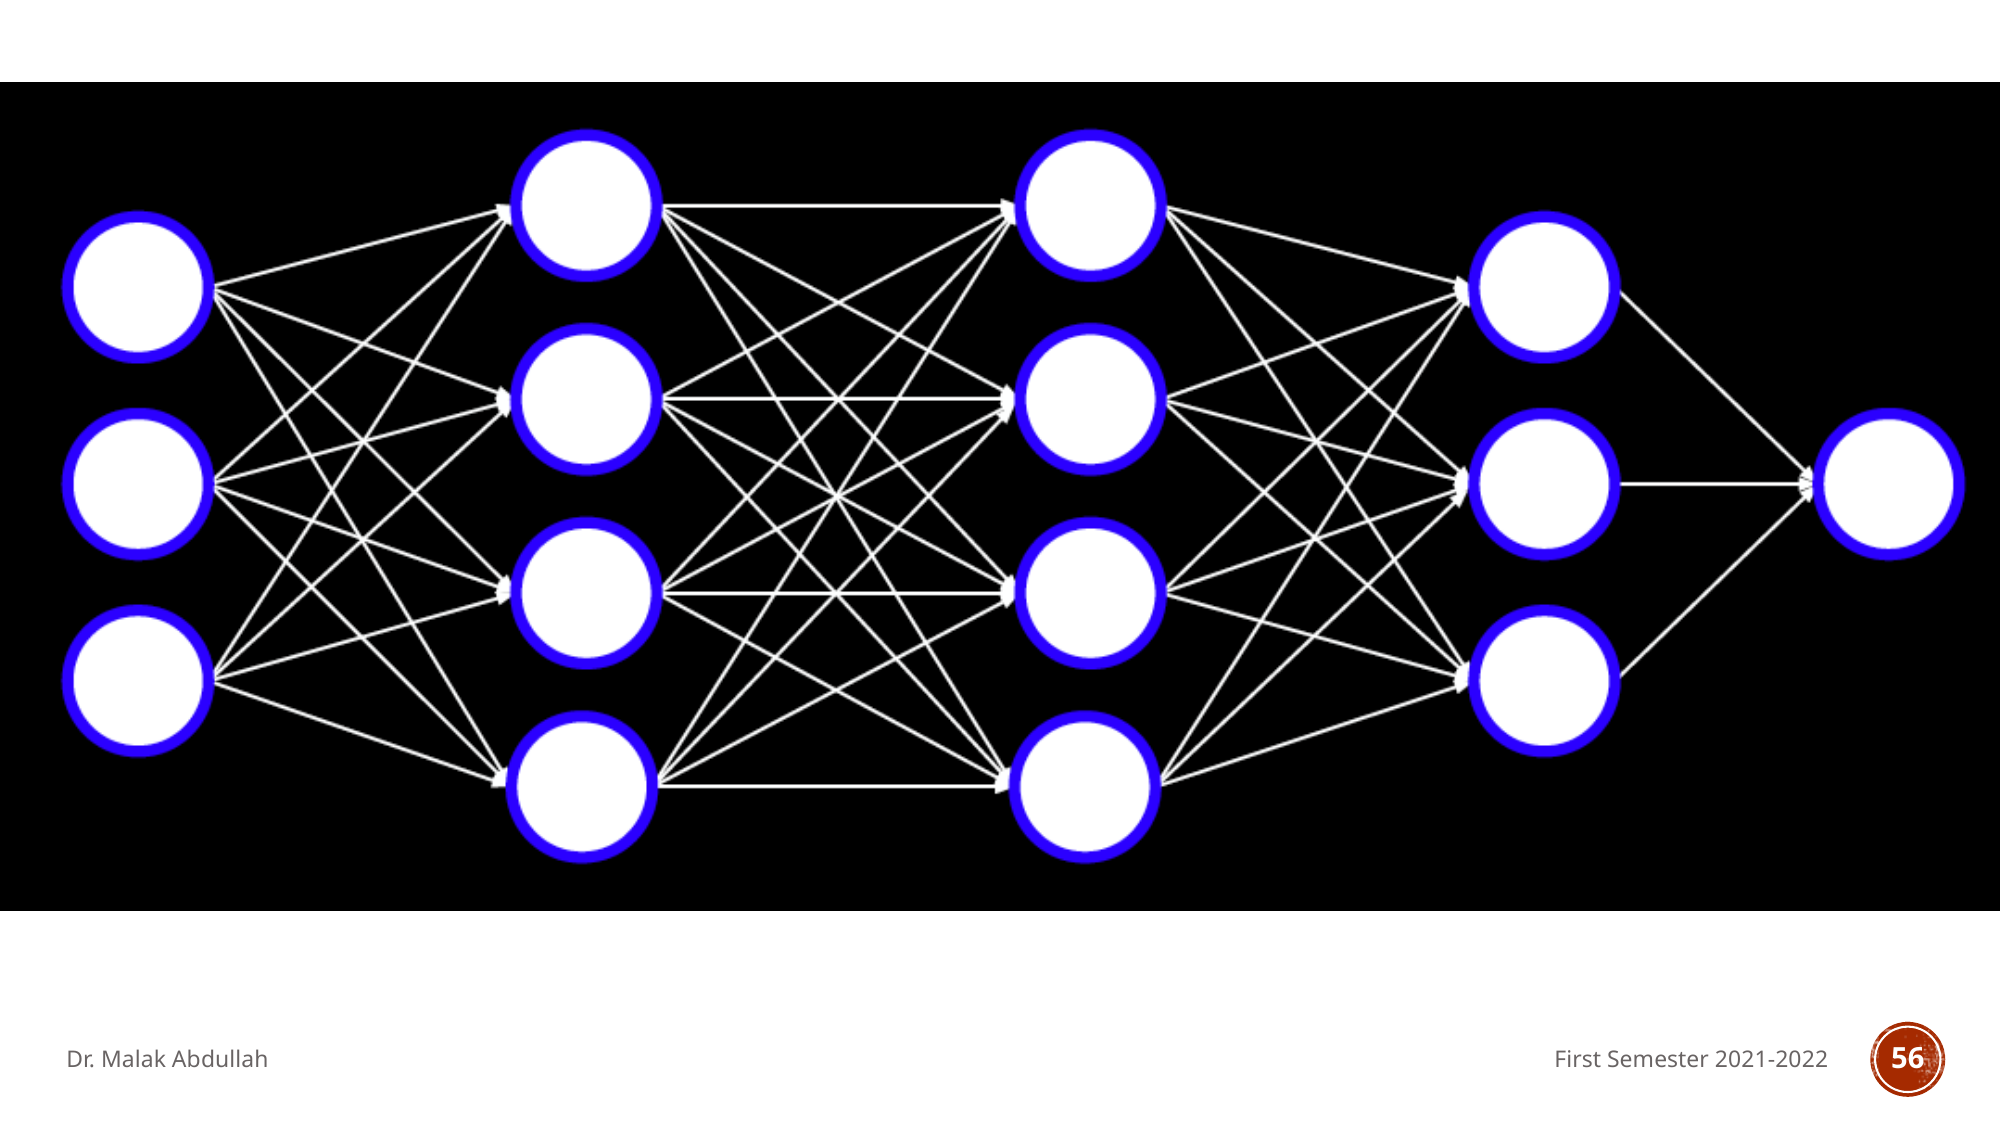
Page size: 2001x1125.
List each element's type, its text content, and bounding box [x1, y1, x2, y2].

footer Dr. Malak Abdullah [51, 1028, 1217, 1089]
slide_number First Semester 2021-2022 [1306, 1028, 1844, 1089]
picture [0, 82, 1999, 911]
slide_number 56 [1855, 1028, 1961, 1089]
